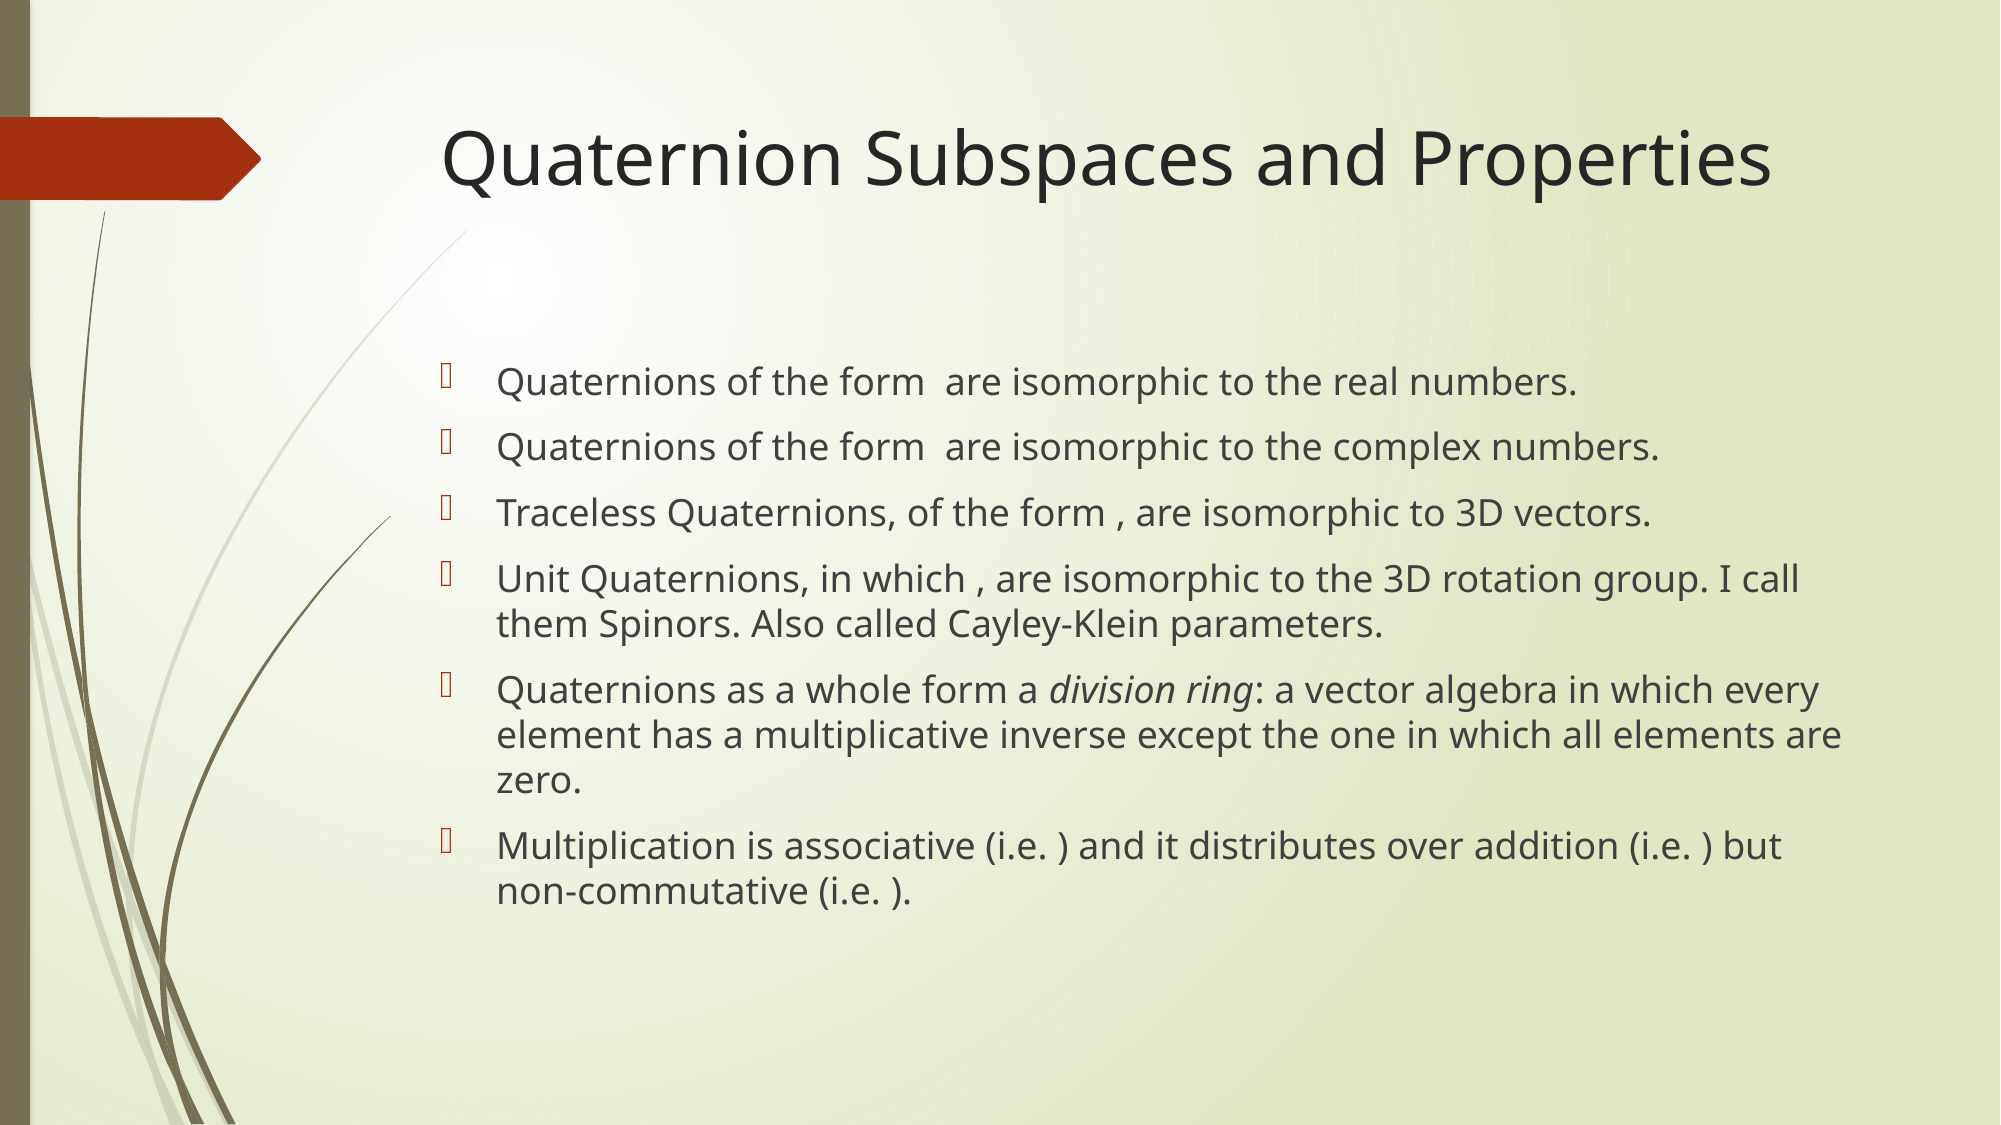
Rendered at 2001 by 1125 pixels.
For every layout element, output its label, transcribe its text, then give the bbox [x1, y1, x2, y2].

title Quaternion Subspaces and Properties [425, 102, 1888, 313]
